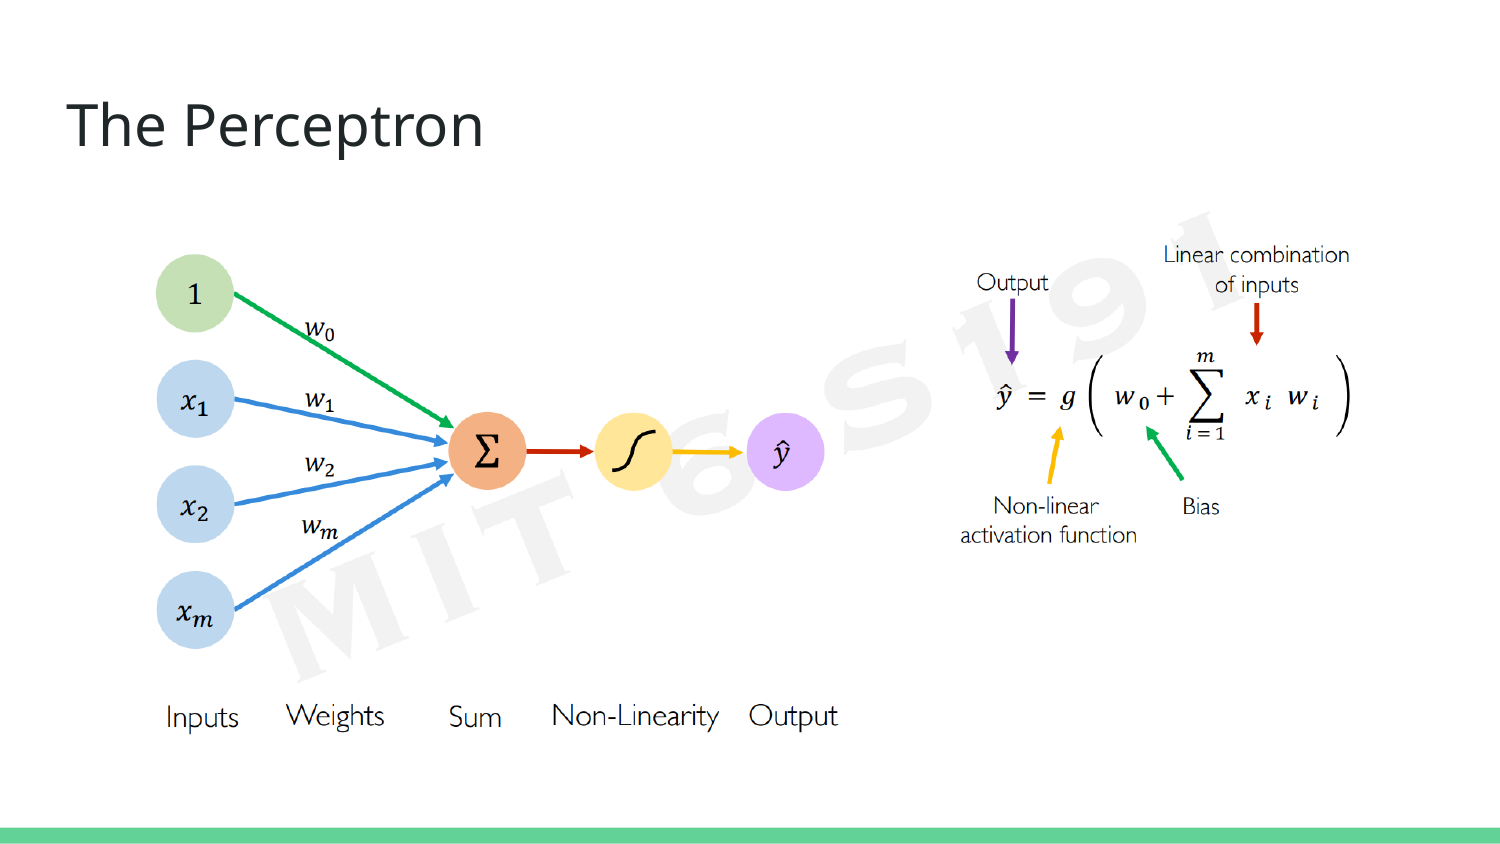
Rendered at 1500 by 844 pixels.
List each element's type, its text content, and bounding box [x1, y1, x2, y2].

title The Perceptron [51, 72, 1449, 167]
picture [114, 188, 1386, 750]
